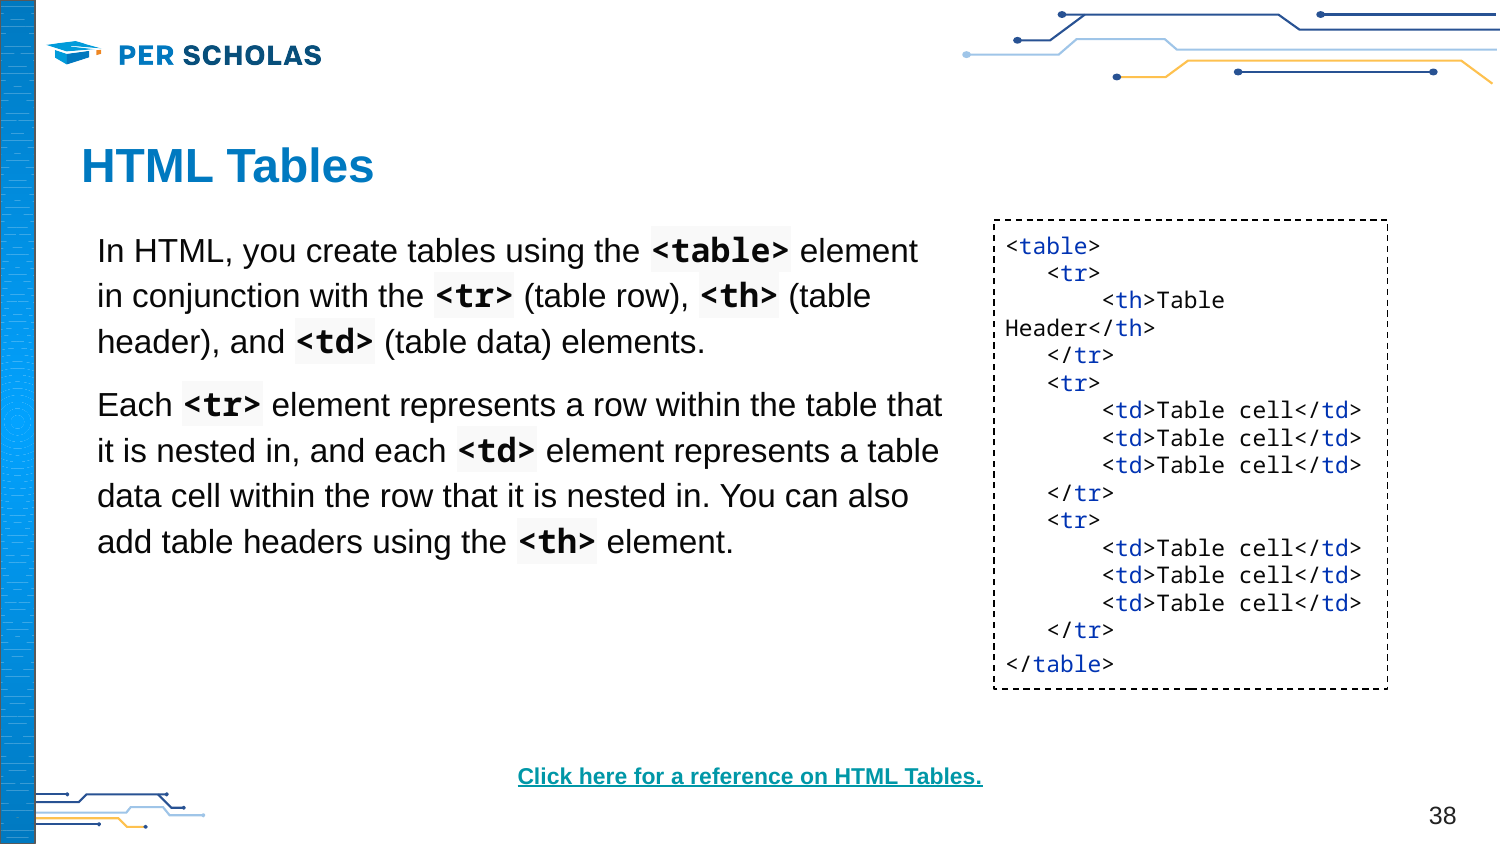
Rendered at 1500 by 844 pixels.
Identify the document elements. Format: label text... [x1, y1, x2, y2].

list In HTML, you create tables using the <table> element in conjunction with the <tr> (table row), <th> (table header), and <td> (table data) elements. Each <tr> element represents a row within the table that it is nested in, and each <td> element represents a table data cell within the row that it is nested in. You can also add table headers using the <th> element. [85, 211, 960, 769]
slide_number ‹#› [1395, 768, 1491, 836]
text_box Click here for a reference on HTML Tables. [418, 750, 1082, 800]
picture [36, 17, 339, 83]
title HTML Tables [69, 119, 1402, 207]
text_box <table> <tr> <th>Table Header</th> </tr> <tr> <td>Table cell</td> <td>Table cell</td> <td>Table cell</td> </tr> <tr> <td>Table cell</td> <td>Table cell</td> <td>Table cell</td> </tr> </table> [993, 219, 1388, 690]
